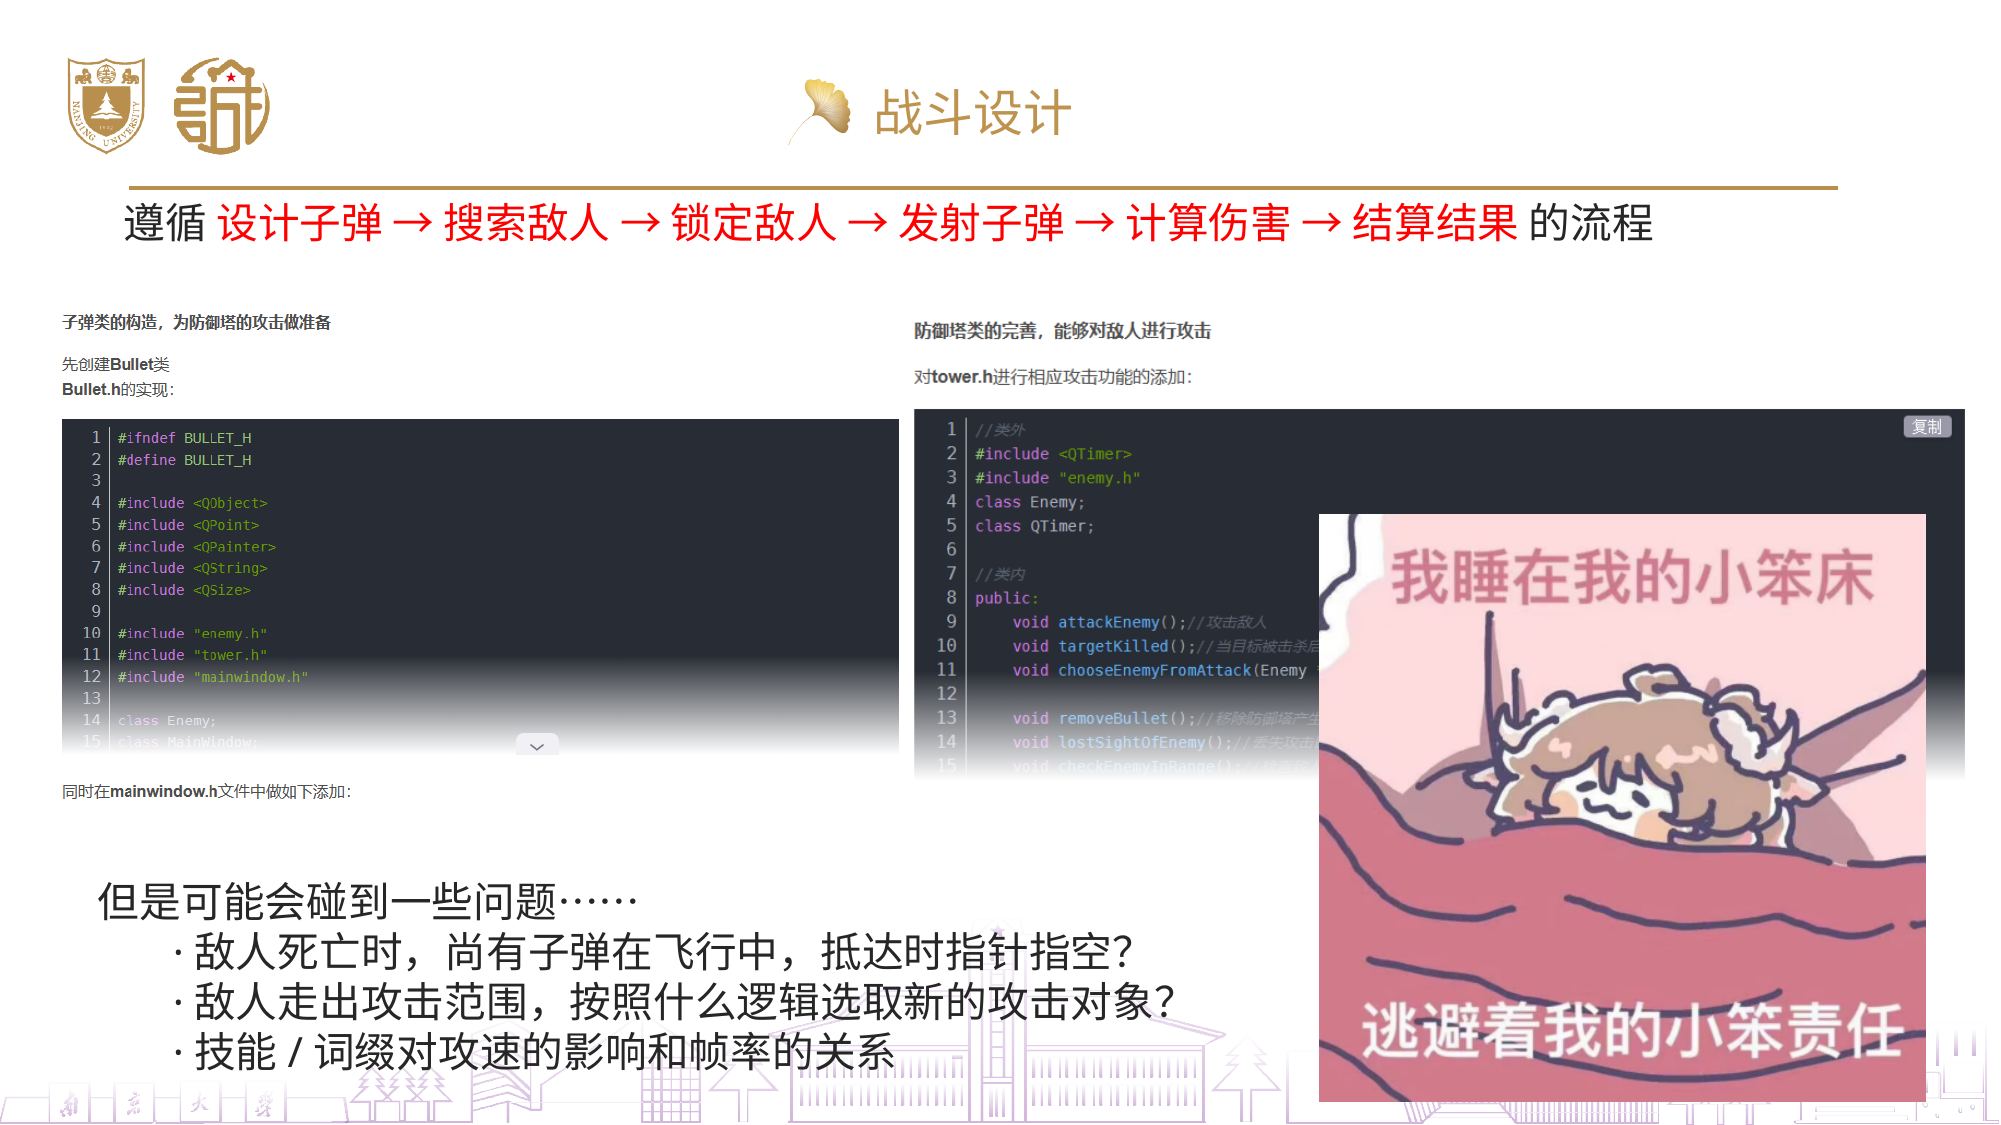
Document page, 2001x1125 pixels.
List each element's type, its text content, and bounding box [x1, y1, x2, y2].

text_box 但是可能会碰到一些问题…… ·敌人死亡时，尚有子弹在飞行中，抵达时指针指空？ ·敌人走出攻击范围，按照什么逻辑选取新的攻击对象？ ·技能/词缀对攻速的影响和帧率的关系 [83, 868, 1319, 1084]
text_box 战斗设计 [858, 73, 1089, 149]
picture [49, 294, 1977, 1103]
picture [773, 64, 872, 169]
text_box 遵循 设计子弹 → 搜索敌人 → 锁定敌人 → 发射子弹 → 计算伤害 → 结算结果 的流程 [108, 189, 1813, 254]
picture [0, 0, 285, 281]
